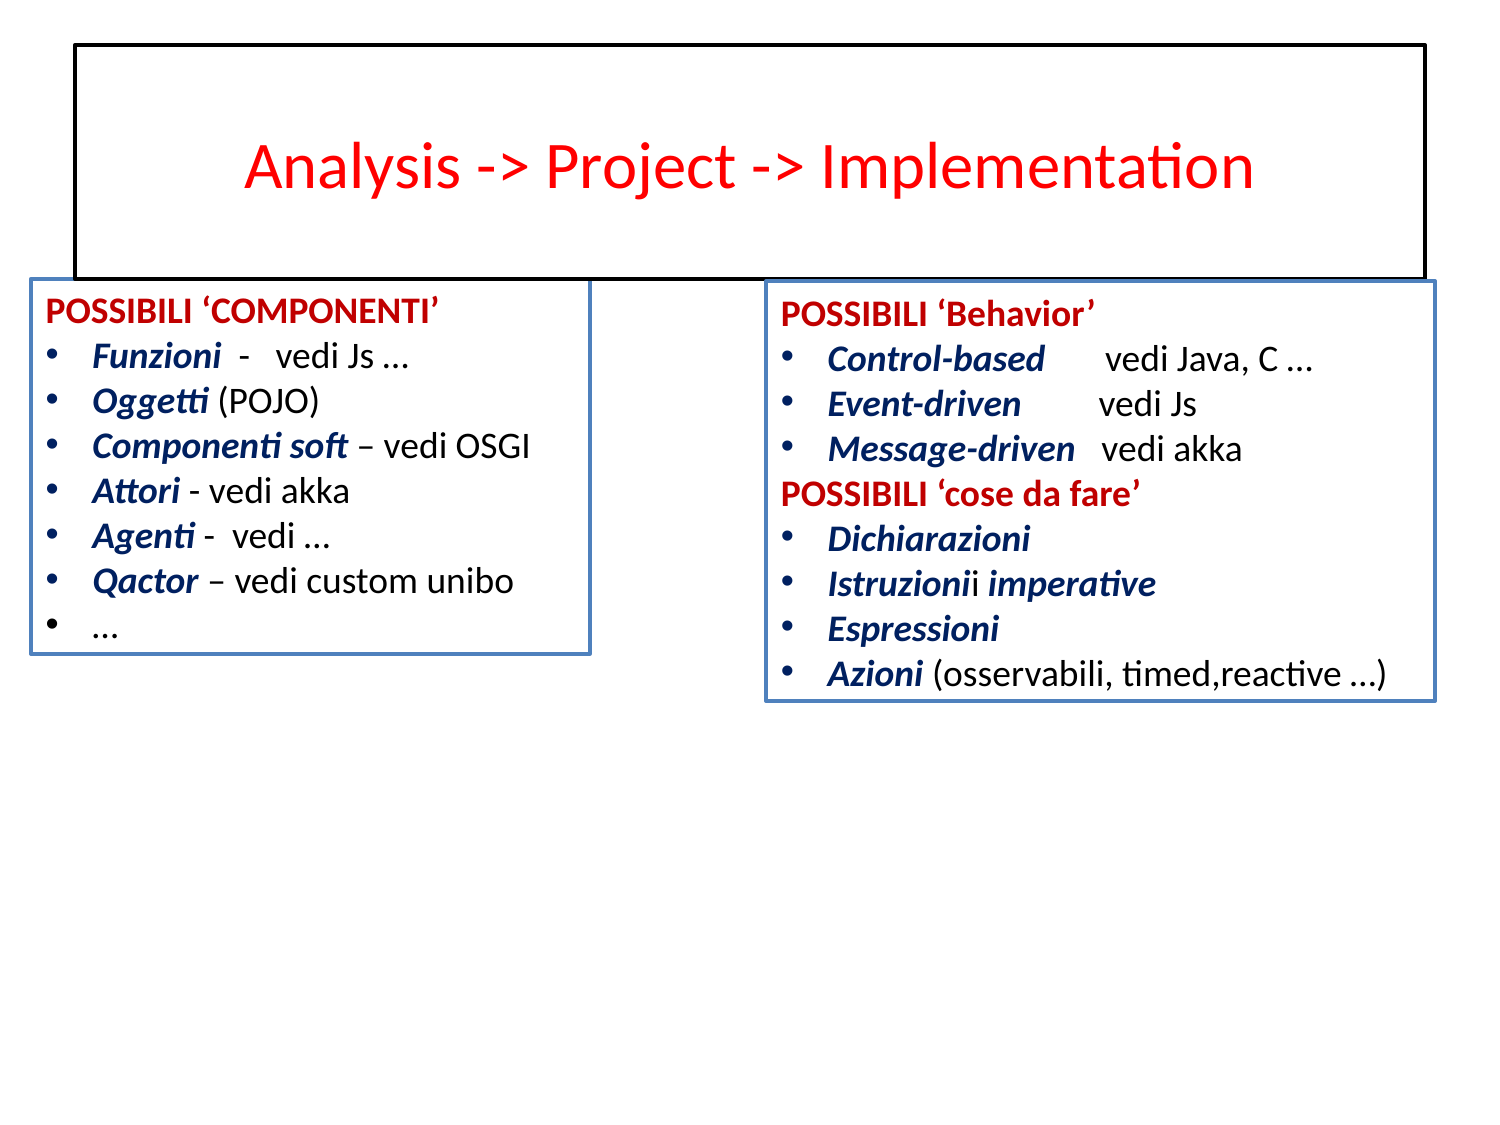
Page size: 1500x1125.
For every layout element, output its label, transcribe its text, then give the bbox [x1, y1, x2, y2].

text_box POSSIBILI ‘COMPONENTI’ Funzioni - vedi Js … Oggetti (POJO) Componenti soft – vedi OSGI Attori - vedi akka Agenti - vedi … Qactor – vedi custom unibo … [29, 277, 592, 656]
title Analysis -> Project -> Implementation [73, 43, 1427, 281]
text_box POSSIBILI ‘Behavior’ Control-based vedi Java, C … Event-driven vedi Js Message-driven vedi akka POSSIBILI ‘cose da fare’ Dichiarazioni Istruzionii imperative Espressioni Azioni (osservabili, timed,reactive …) [764, 279, 1437, 703]
